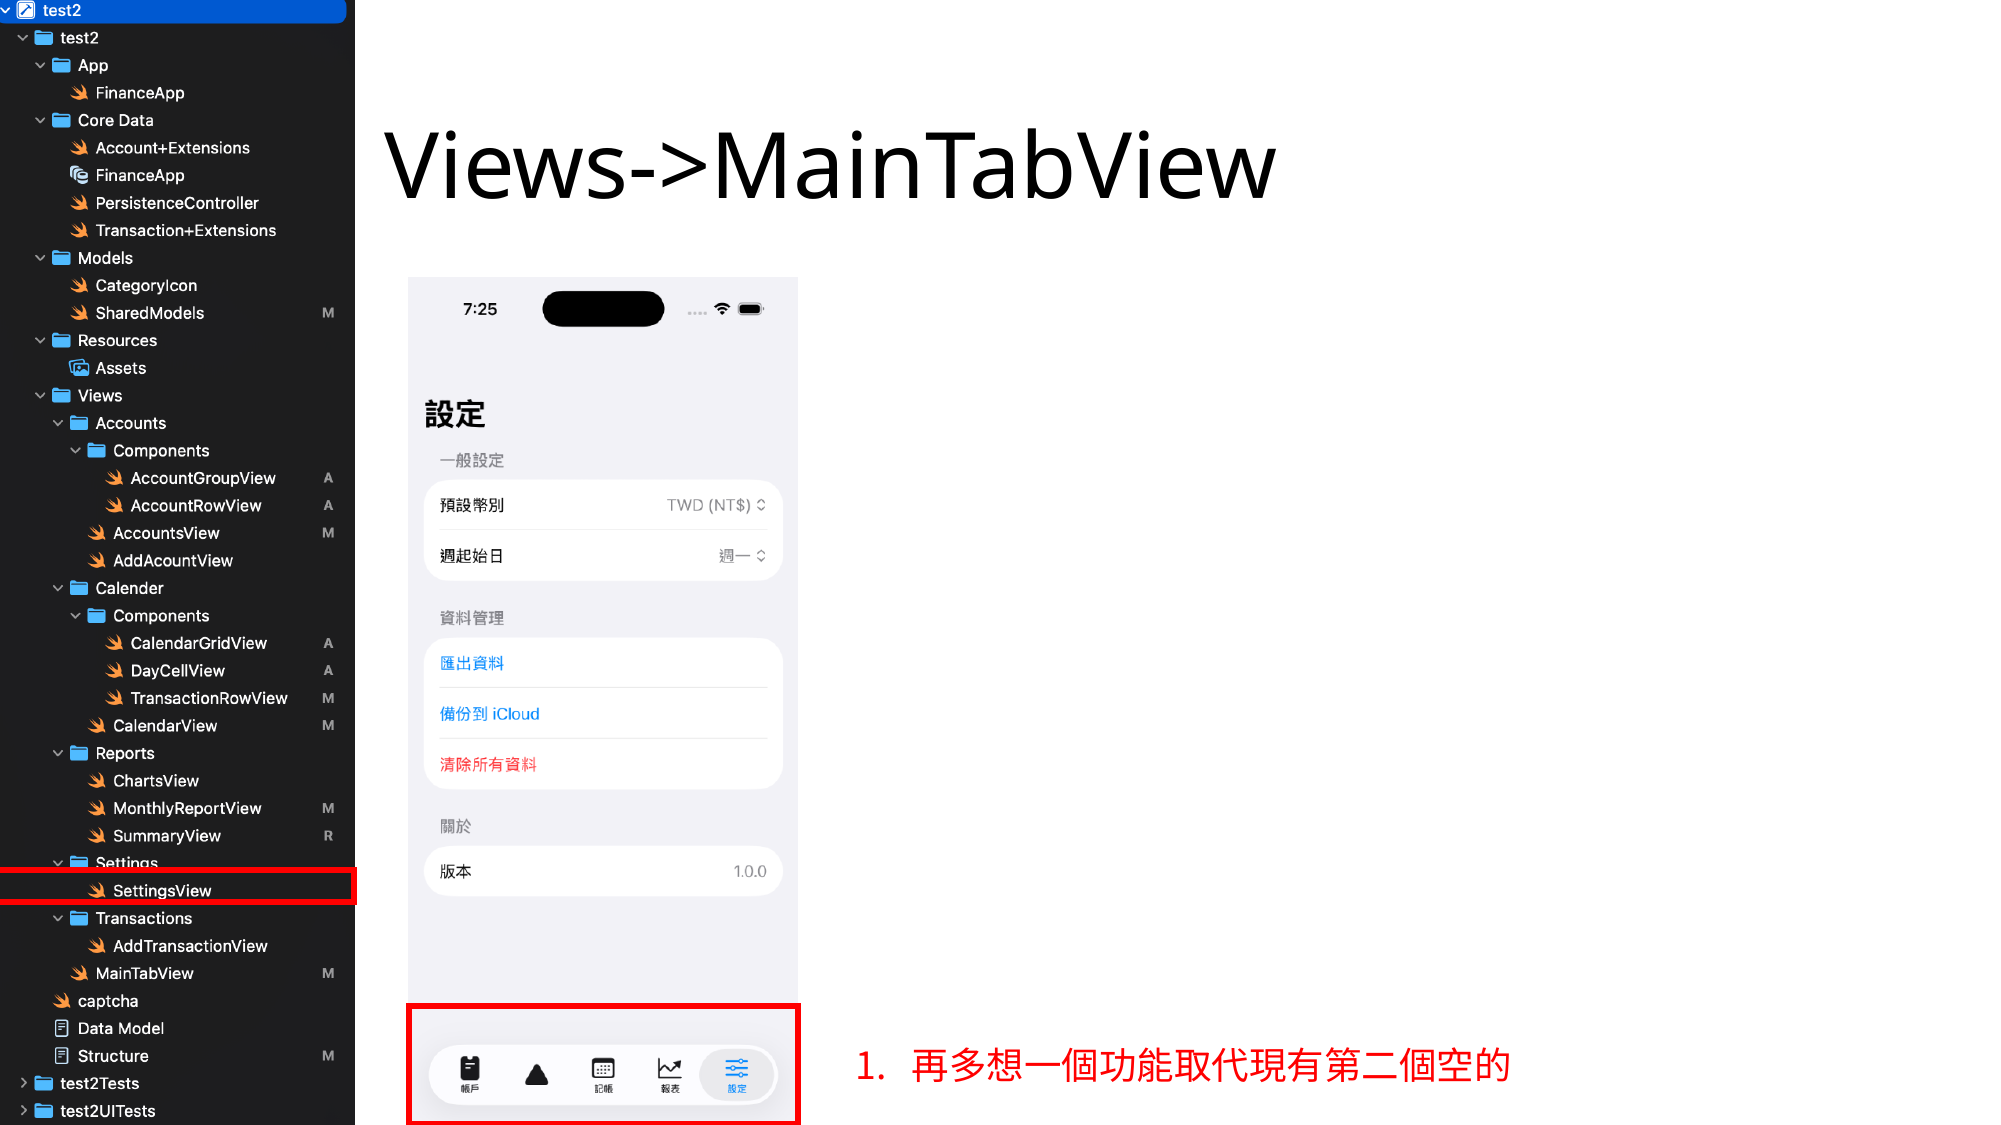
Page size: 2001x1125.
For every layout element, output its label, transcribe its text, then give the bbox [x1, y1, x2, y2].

text_box 再多想一個功能取代現有第二個空的 [840, 1034, 1527, 1095]
picture [408, 277, 798, 1125]
picture [0, 0, 355, 1125]
text_box Views->MainTabView [369, 59, 1971, 278]
